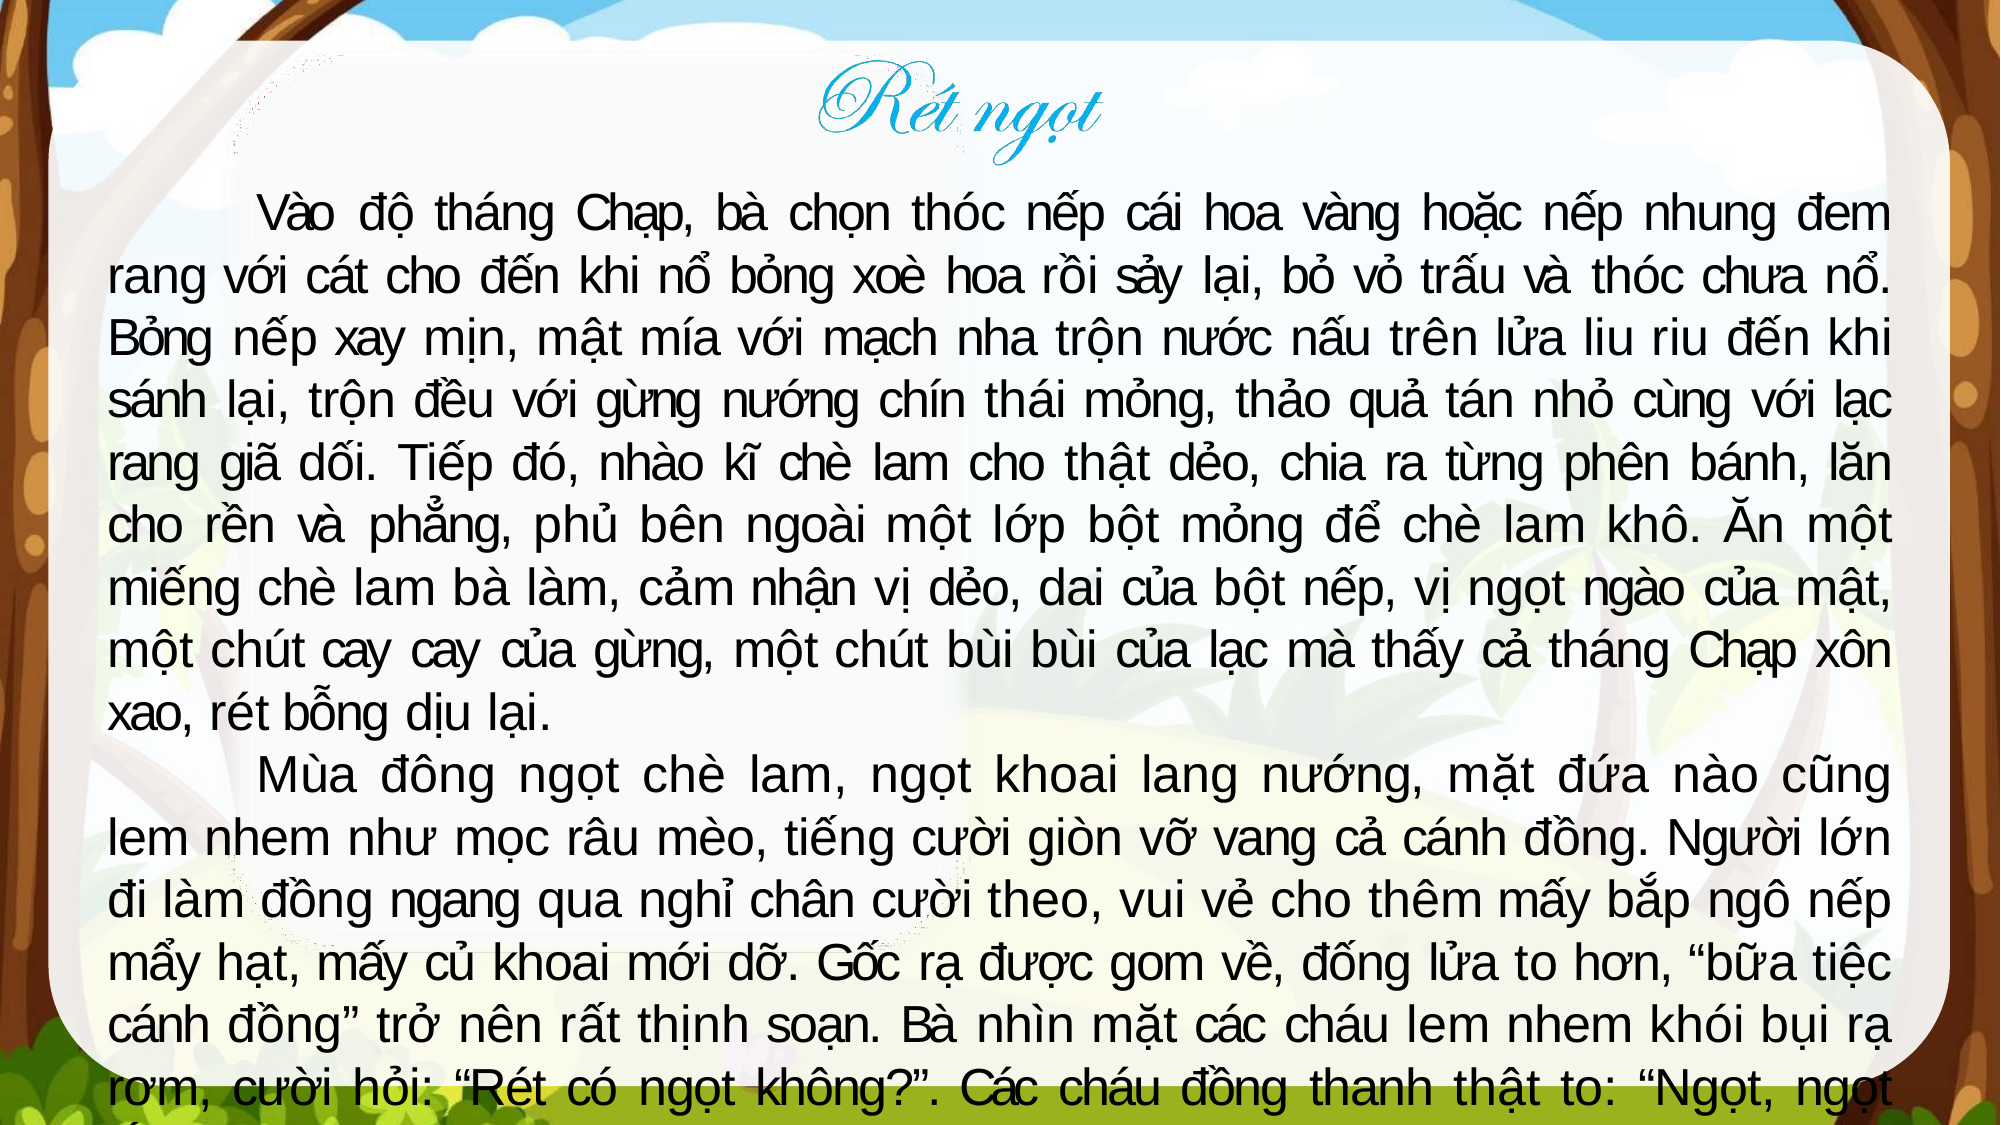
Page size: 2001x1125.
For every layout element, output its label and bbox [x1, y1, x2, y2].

text_box [48, 40, 1951, 1087]
picture [0, 0, 2000, 1125]
